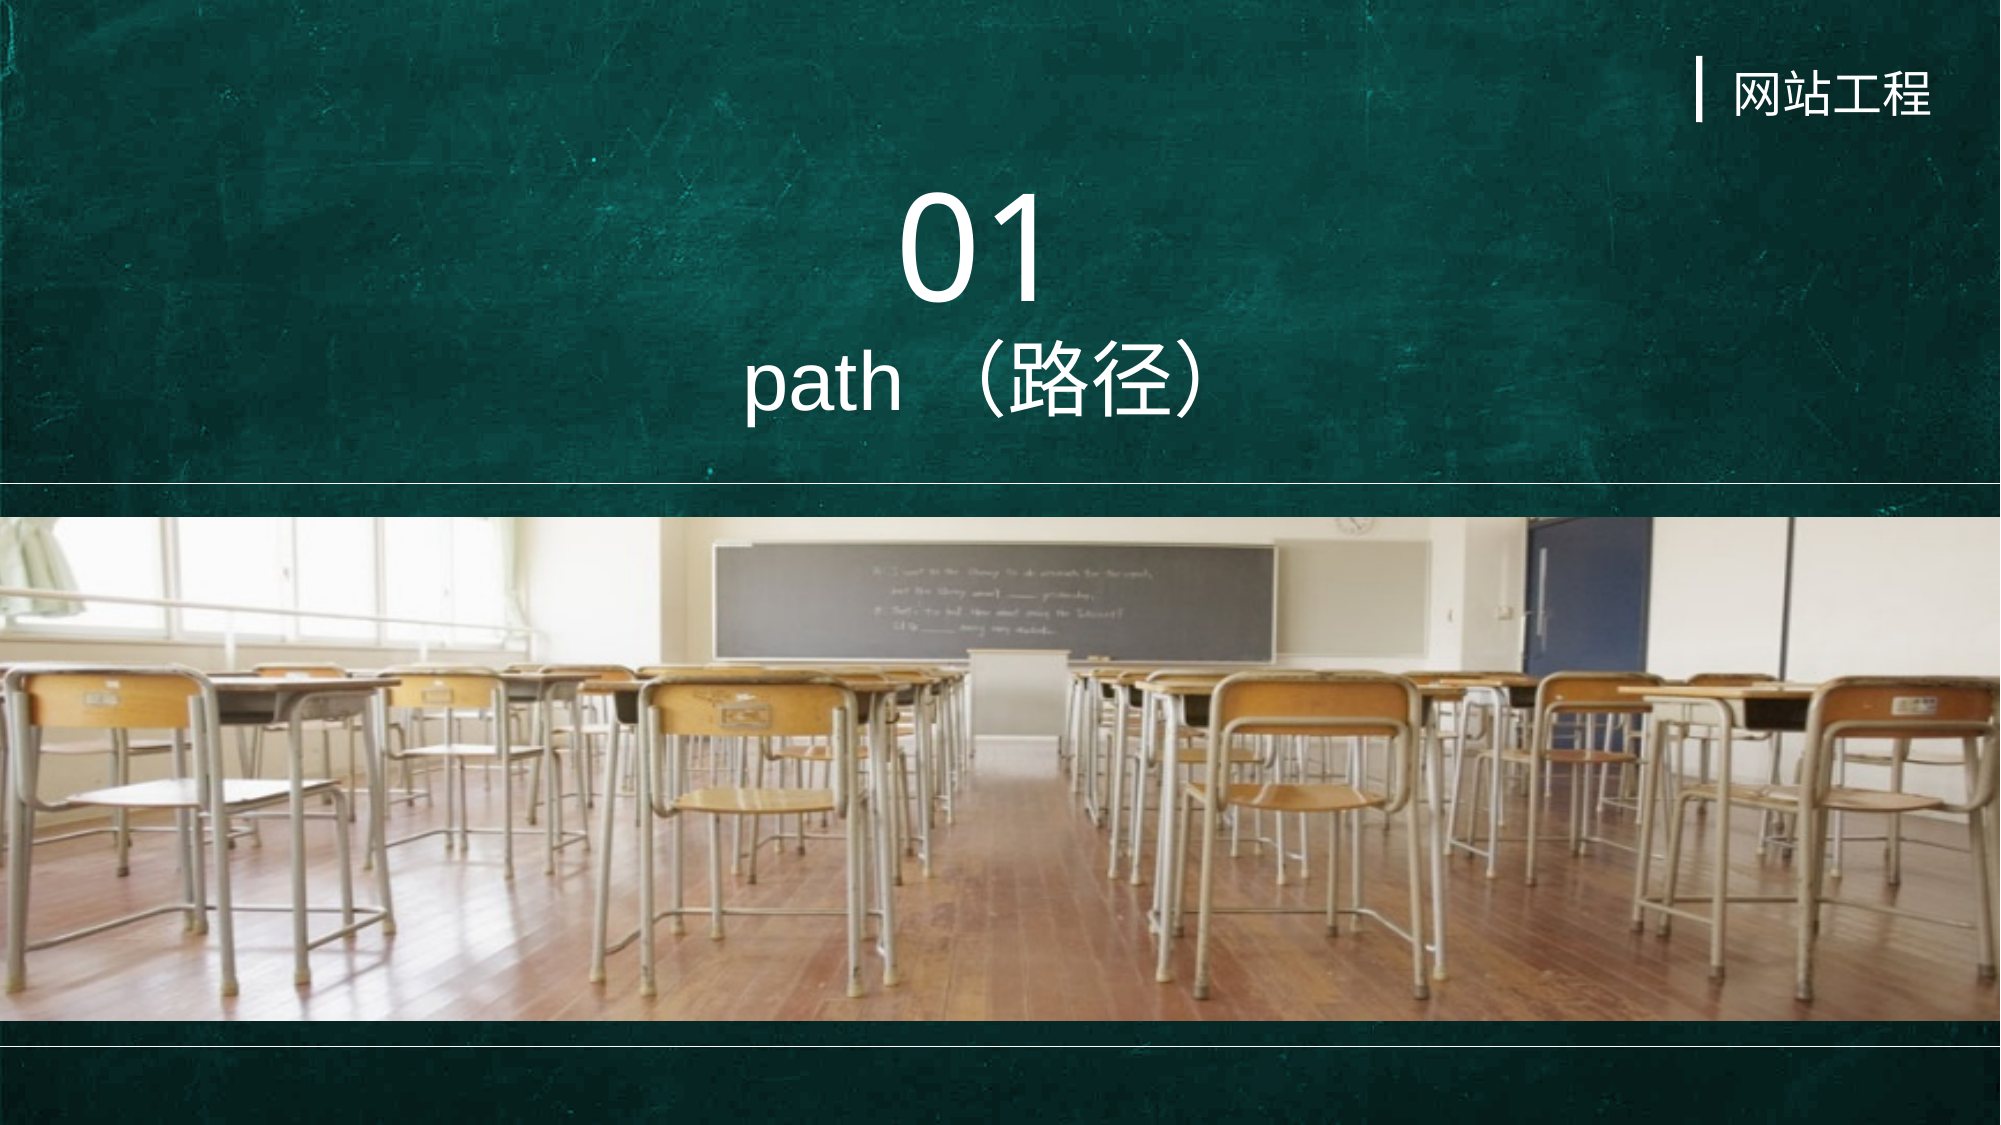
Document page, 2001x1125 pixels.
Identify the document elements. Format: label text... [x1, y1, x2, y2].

picture [0, 484, 2000, 1046]
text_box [1699, 55, 1949, 131]
text_box 01 [830, 144, 1132, 339]
picture [0, 1047, 2000, 1125]
text_box path（路径） [727, 320, 1273, 435]
picture [0, 0, 2000, 483]
